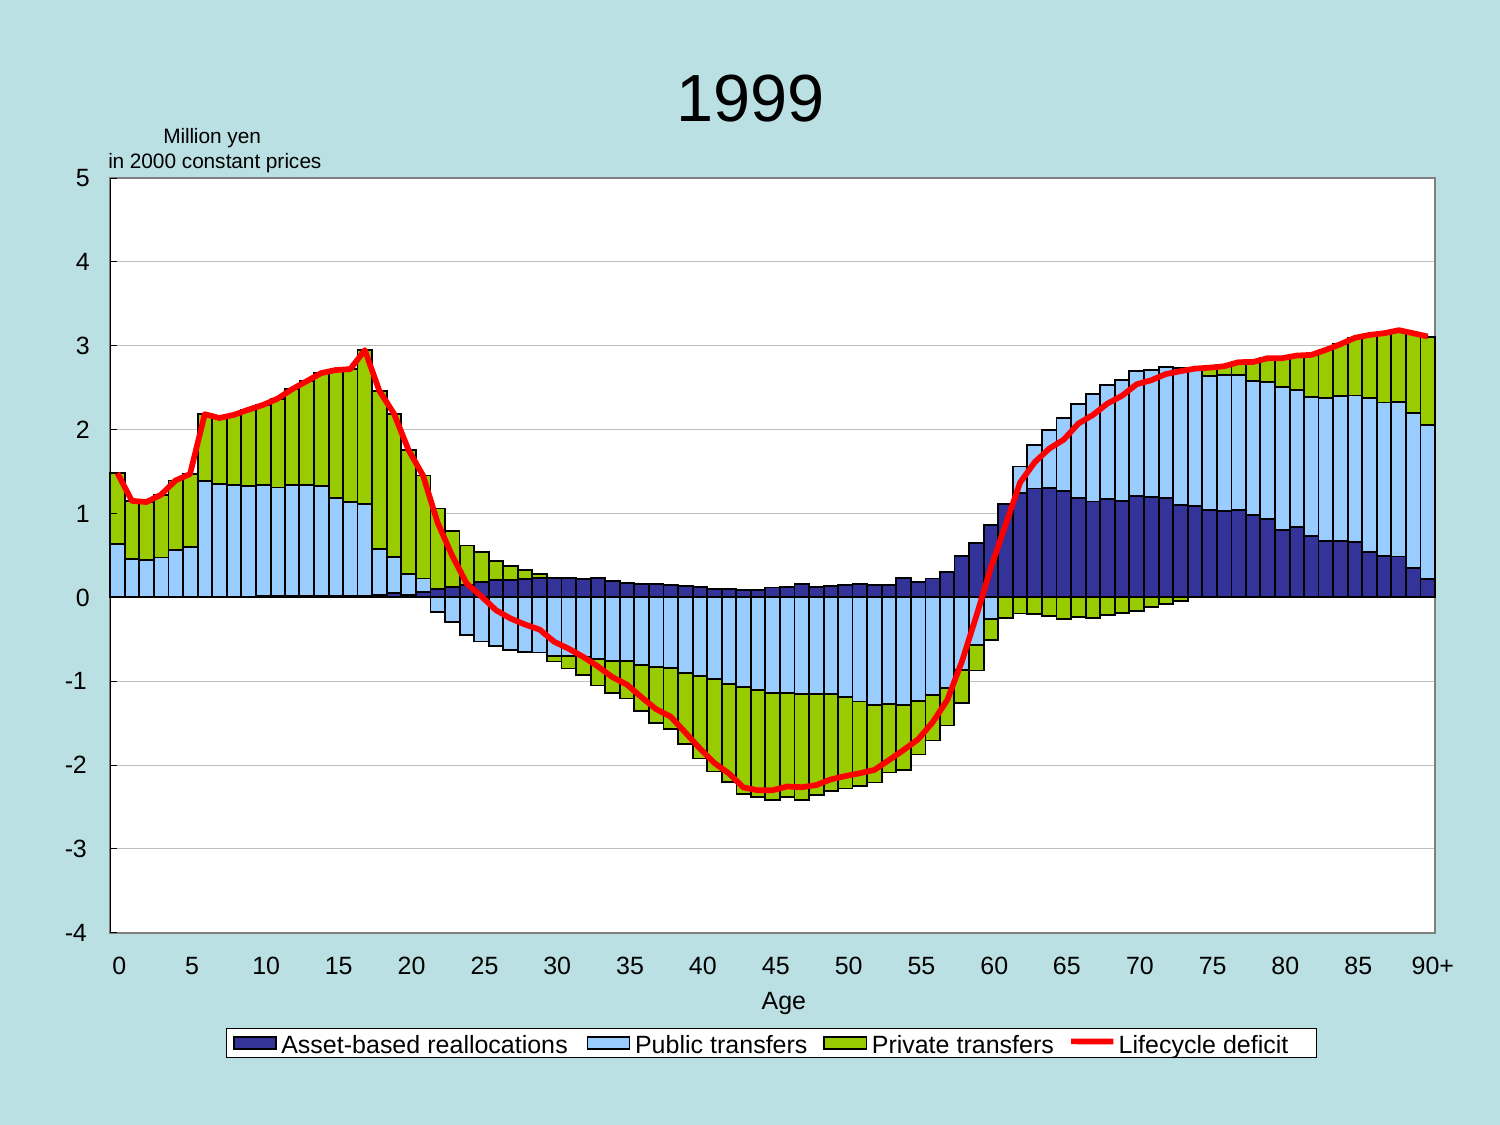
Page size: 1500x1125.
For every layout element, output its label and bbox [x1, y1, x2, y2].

text_box [1271, 949, 1300, 980]
text_box [1333, 542, 1347, 597]
text_box [64, 664, 88, 695]
text_box [532, 628, 547, 653]
text_box [1027, 458, 1042, 489]
text_box [1085, 411, 1101, 502]
text_box [1187, 371, 1202, 507]
text_box [761, 984, 807, 1015]
text_box [110, 178, 1436, 933]
text_box [64, 748, 88, 779]
text_box [1362, 552, 1376, 597]
text_box [907, 949, 936, 980]
text_box [1347, 542, 1362, 597]
text_box [139, 560, 153, 597]
text_box [270, 488, 284, 597]
text_box [112, 949, 127, 980]
text_box [616, 949, 645, 980]
text_box [1318, 542, 1333, 597]
text_box [401, 574, 417, 595]
text_box [503, 615, 517, 650]
text_box [417, 467, 422, 475]
text_box [1376, 557, 1391, 597]
text_box [1053, 949, 1081, 980]
text_box [445, 598, 459, 623]
text_box [313, 487, 329, 597]
text_box [688, 949, 717, 980]
text_box [212, 484, 226, 597]
text_box [1333, 397, 1347, 542]
text_box [168, 550, 183, 597]
text_box [19, 139, 1459, 1035]
text_box [1129, 496, 1144, 597]
text_box [1274, 530, 1289, 597]
text_box [1041, 488, 1056, 597]
text_box [1304, 397, 1318, 536]
text_box [226, 486, 241, 597]
text_box [517, 622, 532, 652]
text_box [488, 604, 503, 647]
text_box [1056, 492, 1071, 597]
text_box [153, 558, 168, 597]
text_box [980, 949, 1009, 980]
text_box [299, 486, 313, 597]
text_box [998, 507, 1013, 597]
text_box [474, 598, 488, 642]
text_box [1172, 371, 1187, 505]
text_box [1411, 949, 1455, 980]
text_box [252, 949, 281, 980]
text_box [343, 503, 357, 596]
text_box [1202, 511, 1216, 597]
text_box [324, 949, 353, 980]
text_box [1144, 378, 1158, 497]
text_box [111, 598, 1436, 933]
text_box [1245, 382, 1260, 516]
text_box [183, 547, 197, 597]
text_box [416, 592, 430, 597]
text_box [1304, 536, 1318, 597]
text_box [761, 949, 790, 980]
text_box [1318, 399, 1333, 542]
text_box [1013, 493, 1027, 597]
text_box [1158, 499, 1172, 597]
text_box [1172, 505, 1187, 597]
text_box [1017, 475, 1028, 493]
text_box [386, 557, 401, 594]
text_box [1216, 376, 1231, 511]
text_box [547, 637, 561, 655]
text_box [1144, 497, 1158, 597]
text_box [1187, 507, 1202, 597]
text_box [64, 832, 88, 863]
text_box [111, 178, 1436, 473]
text_box [75, 580, 90, 611]
text_box [1071, 498, 1085, 597]
text_box [430, 590, 445, 597]
text_box [445, 588, 459, 597]
text_box [1344, 949, 1373, 980]
text_box [75, 245, 90, 276]
text_box [1129, 383, 1144, 496]
text_box [1158, 374, 1172, 499]
text_box [1391, 557, 1405, 597]
text_box [1405, 568, 1420, 597]
text_box [1289, 528, 1304, 597]
text_box [1100, 401, 1114, 499]
text_box [416, 579, 431, 592]
text_box [75, 413, 90, 444]
text_box [197, 482, 212, 597]
text_box [1231, 376, 1245, 511]
text_box [1231, 511, 1245, 597]
text_box [1114, 502, 1129, 597]
text_box [430, 598, 445, 612]
text_box [1085, 502, 1100, 597]
text_box [1198, 949, 1227, 980]
text_box [397, 949, 426, 980]
text_box [543, 949, 572, 980]
text_box [111, 545, 124, 597]
text_box [1056, 433, 1071, 492]
text_box [255, 486, 270, 597]
text_box [1027, 489, 1041, 597]
text_box [1347, 396, 1362, 542]
text_box [459, 598, 474, 636]
text_box [372, 549, 387, 595]
text_box [561, 646, 576, 656]
text_box [75, 329, 90, 360]
text_box [960, 643, 969, 669]
text_box [1216, 511, 1231, 597]
text_box [983, 598, 999, 619]
text_box [284, 486, 299, 597]
text_box [75, 497, 90, 528]
text_box [1260, 520, 1274, 597]
text_box [124, 560, 139, 597]
text_box [1420, 580, 1436, 597]
text_box [357, 505, 373, 597]
text_box [1289, 391, 1304, 528]
text_box [983, 550, 998, 597]
text_box [1245, 516, 1260, 597]
text_box [834, 949, 863, 980]
text_box [1260, 382, 1274, 520]
text_box [969, 598, 984, 645]
text_box [1071, 421, 1085, 498]
text_box [328, 499, 343, 596]
text_box [0, 54, 1500, 173]
text_box [184, 949, 199, 980]
text_box [983, 619, 999, 640]
text_box [125, 490, 130, 500]
text_box [241, 487, 255, 597]
text_box [470, 949, 499, 980]
text_box [75, 161, 90, 192]
text_box [1041, 446, 1056, 488]
text_box [474, 591, 481, 597]
text_box [191, 465, 197, 474]
text_box [1274, 388, 1290, 530]
text_box [459, 585, 474, 597]
text_box [226, 1028, 1317, 1059]
text_box [1100, 499, 1114, 597]
text_box [1114, 392, 1130, 502]
text_box [1202, 376, 1216, 511]
text_box [64, 916, 88, 947]
text_box [1125, 949, 1154, 980]
